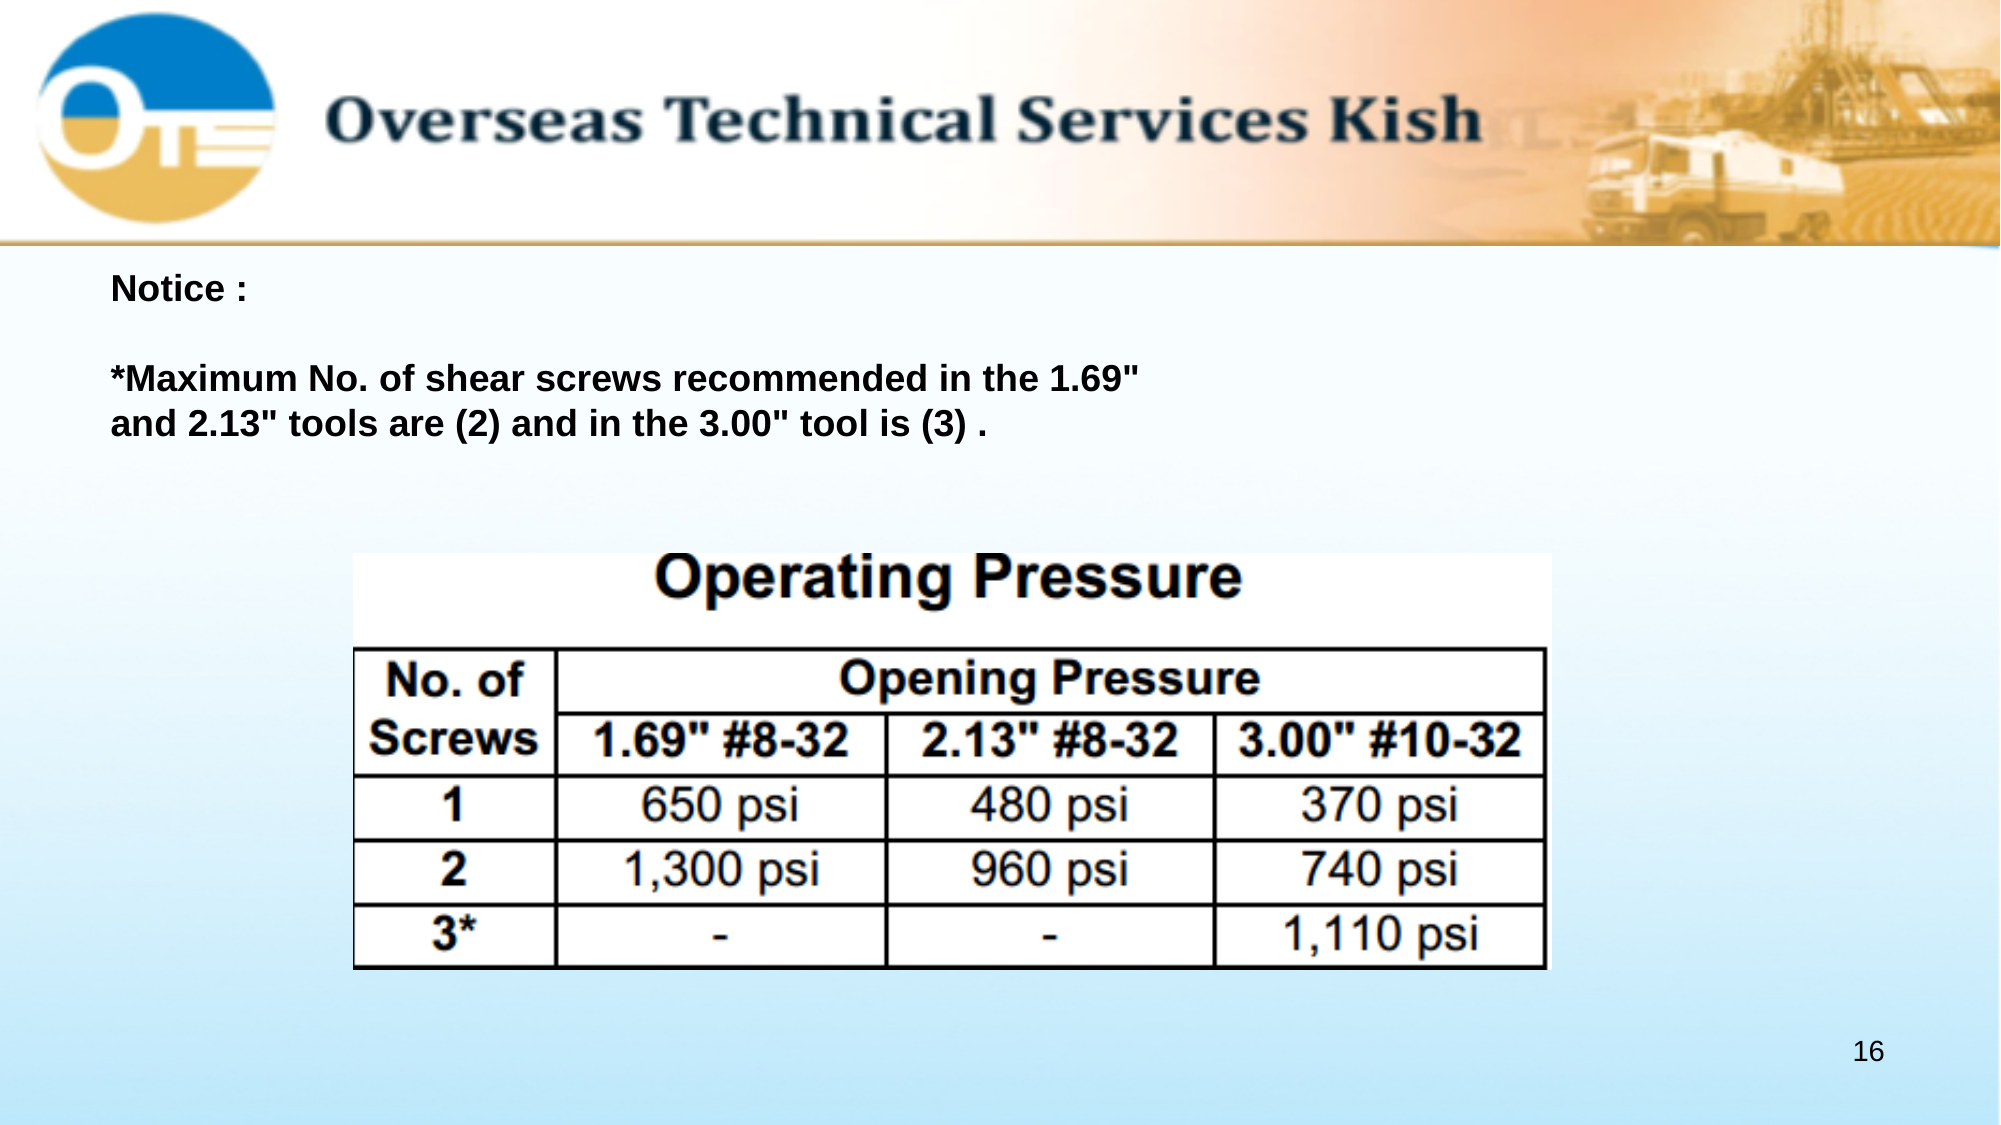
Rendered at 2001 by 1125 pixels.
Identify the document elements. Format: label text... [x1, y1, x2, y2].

title Notice : *Maximum No. of shear screws recommended in the 1.69" and 2.13" tools are (2) and in the 3.00" tool is (3) . [95, 257, 1896, 444]
slide_number 16 [1433, 1024, 1901, 1103]
picture [0, 0, 2001, 1125]
